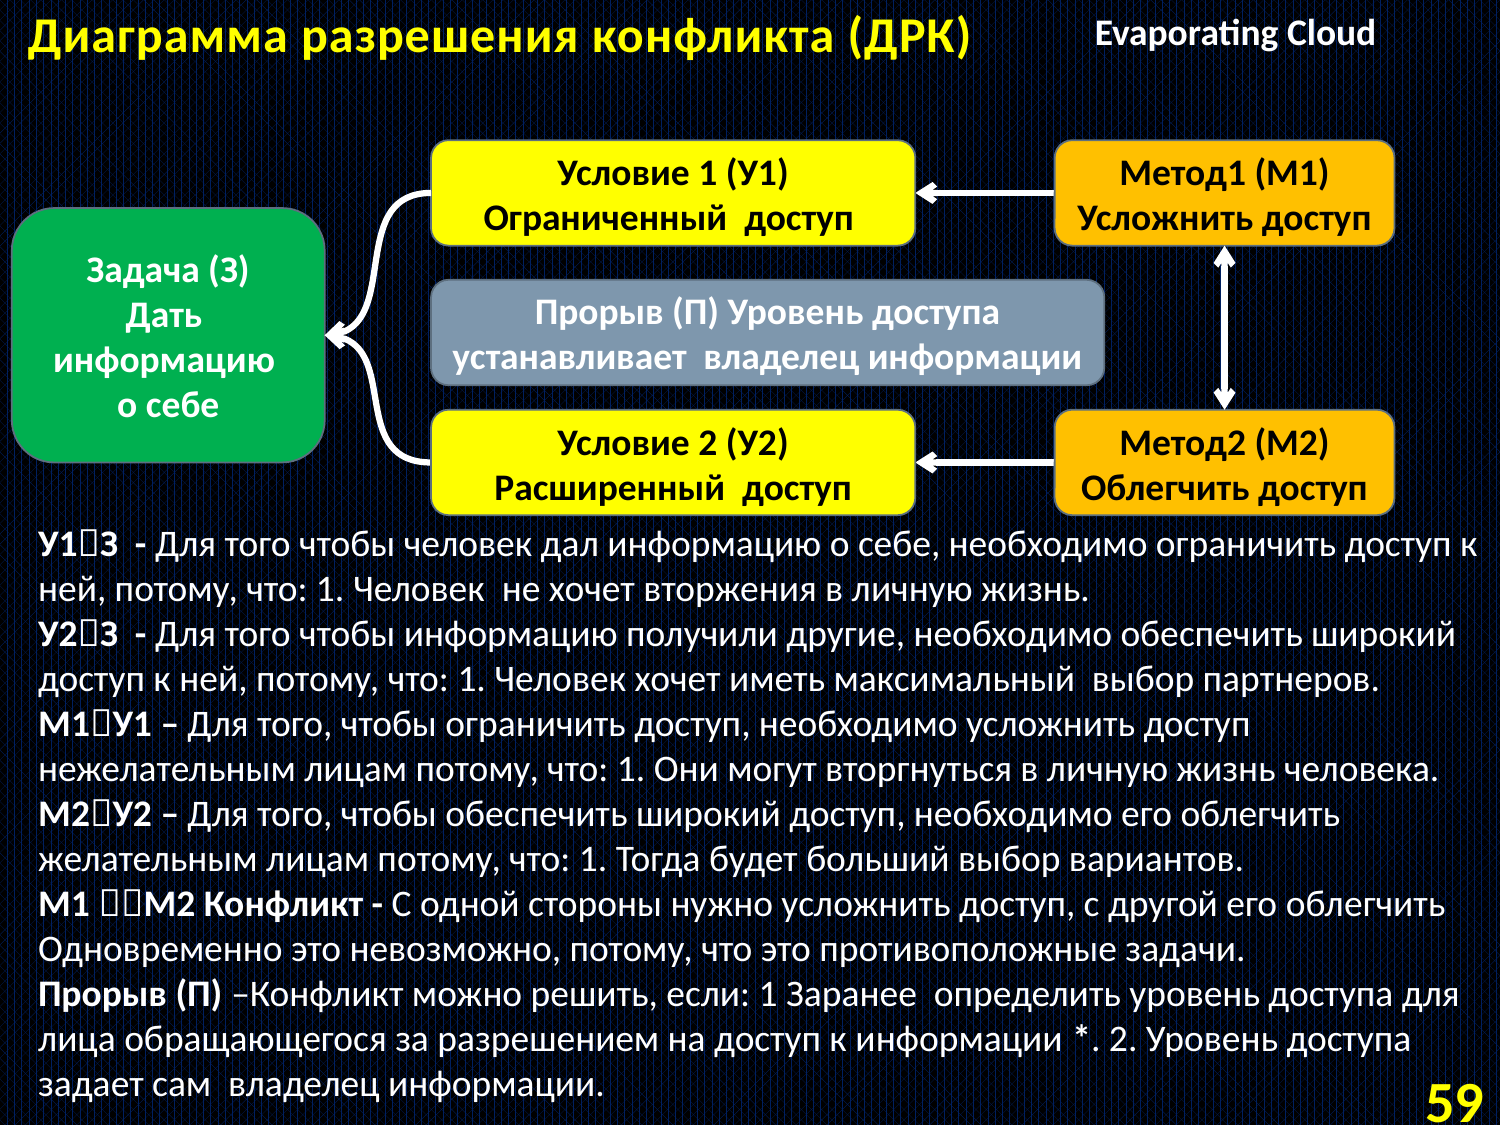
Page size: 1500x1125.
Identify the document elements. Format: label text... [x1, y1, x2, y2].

title Диаграмма разрешения конфликта (ДРК) [12, 0, 1020, 70]
text_box Задача (З) Дать информацию о себе [10, 207, 318, 464]
text_box У1З - Для того чтобы человек дал информацию о себе, необходимо ограничить доступ к ней, потому, что: 1. Человек не хочет вторжения в личную жизнь. У2З - Для того чтобы информацию получили другие, необходимо обеспечить широкий доступ к ней, потому, что: 1. Человек хочет иметь максимальный выбор партнеров. M1У1 – Для того, чтобы ограничить доступ, необходимо усложнить доступ нежелательным лицам потому, что: 1. Они могут вторгнуться в личную жизнь человека. M2У2 – Для того, чтобы обеспечить широкий доступ, необходимо его облегчить желательным лицам потому, что: 1. Тогда будет больший выбор вариантов. М1 М2 Конфликт - С одной стороны нужно усложнить доступ, с другой его облегчить Одновременно это невозможно, потому, что это противоположные задачи. Прорыв (П) –Конфликт можно решить, если: 1 Заранее определить уровень доступа для лица обращающегося за разрешением на доступ к информации *. 2. Уровень доступа задает сам владелец информации. [23, 511, 1500, 1112]
text_box Метод1 (М1) Усложнить доступ [1053, 139, 1396, 247]
text_box Evaporating Cloud [1080, 0, 1404, 61]
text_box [324, 346, 432, 463]
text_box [324, 192, 432, 336]
text_box 59 [1316, 1069, 1499, 1125]
text_box Прорыв (П) Уровень доступа устанавливает владелец информации [436, 278, 1106, 387]
text_box Условие 2 (У2) Расширенный доступ [430, 408, 917, 511]
text_box Условие 1 (У1) Ограниченный доступ [430, 139, 917, 247]
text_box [915, 192, 1055, 196]
text_box Метод2 (М2) Облегчить доступ [1053, 408, 1396, 511]
